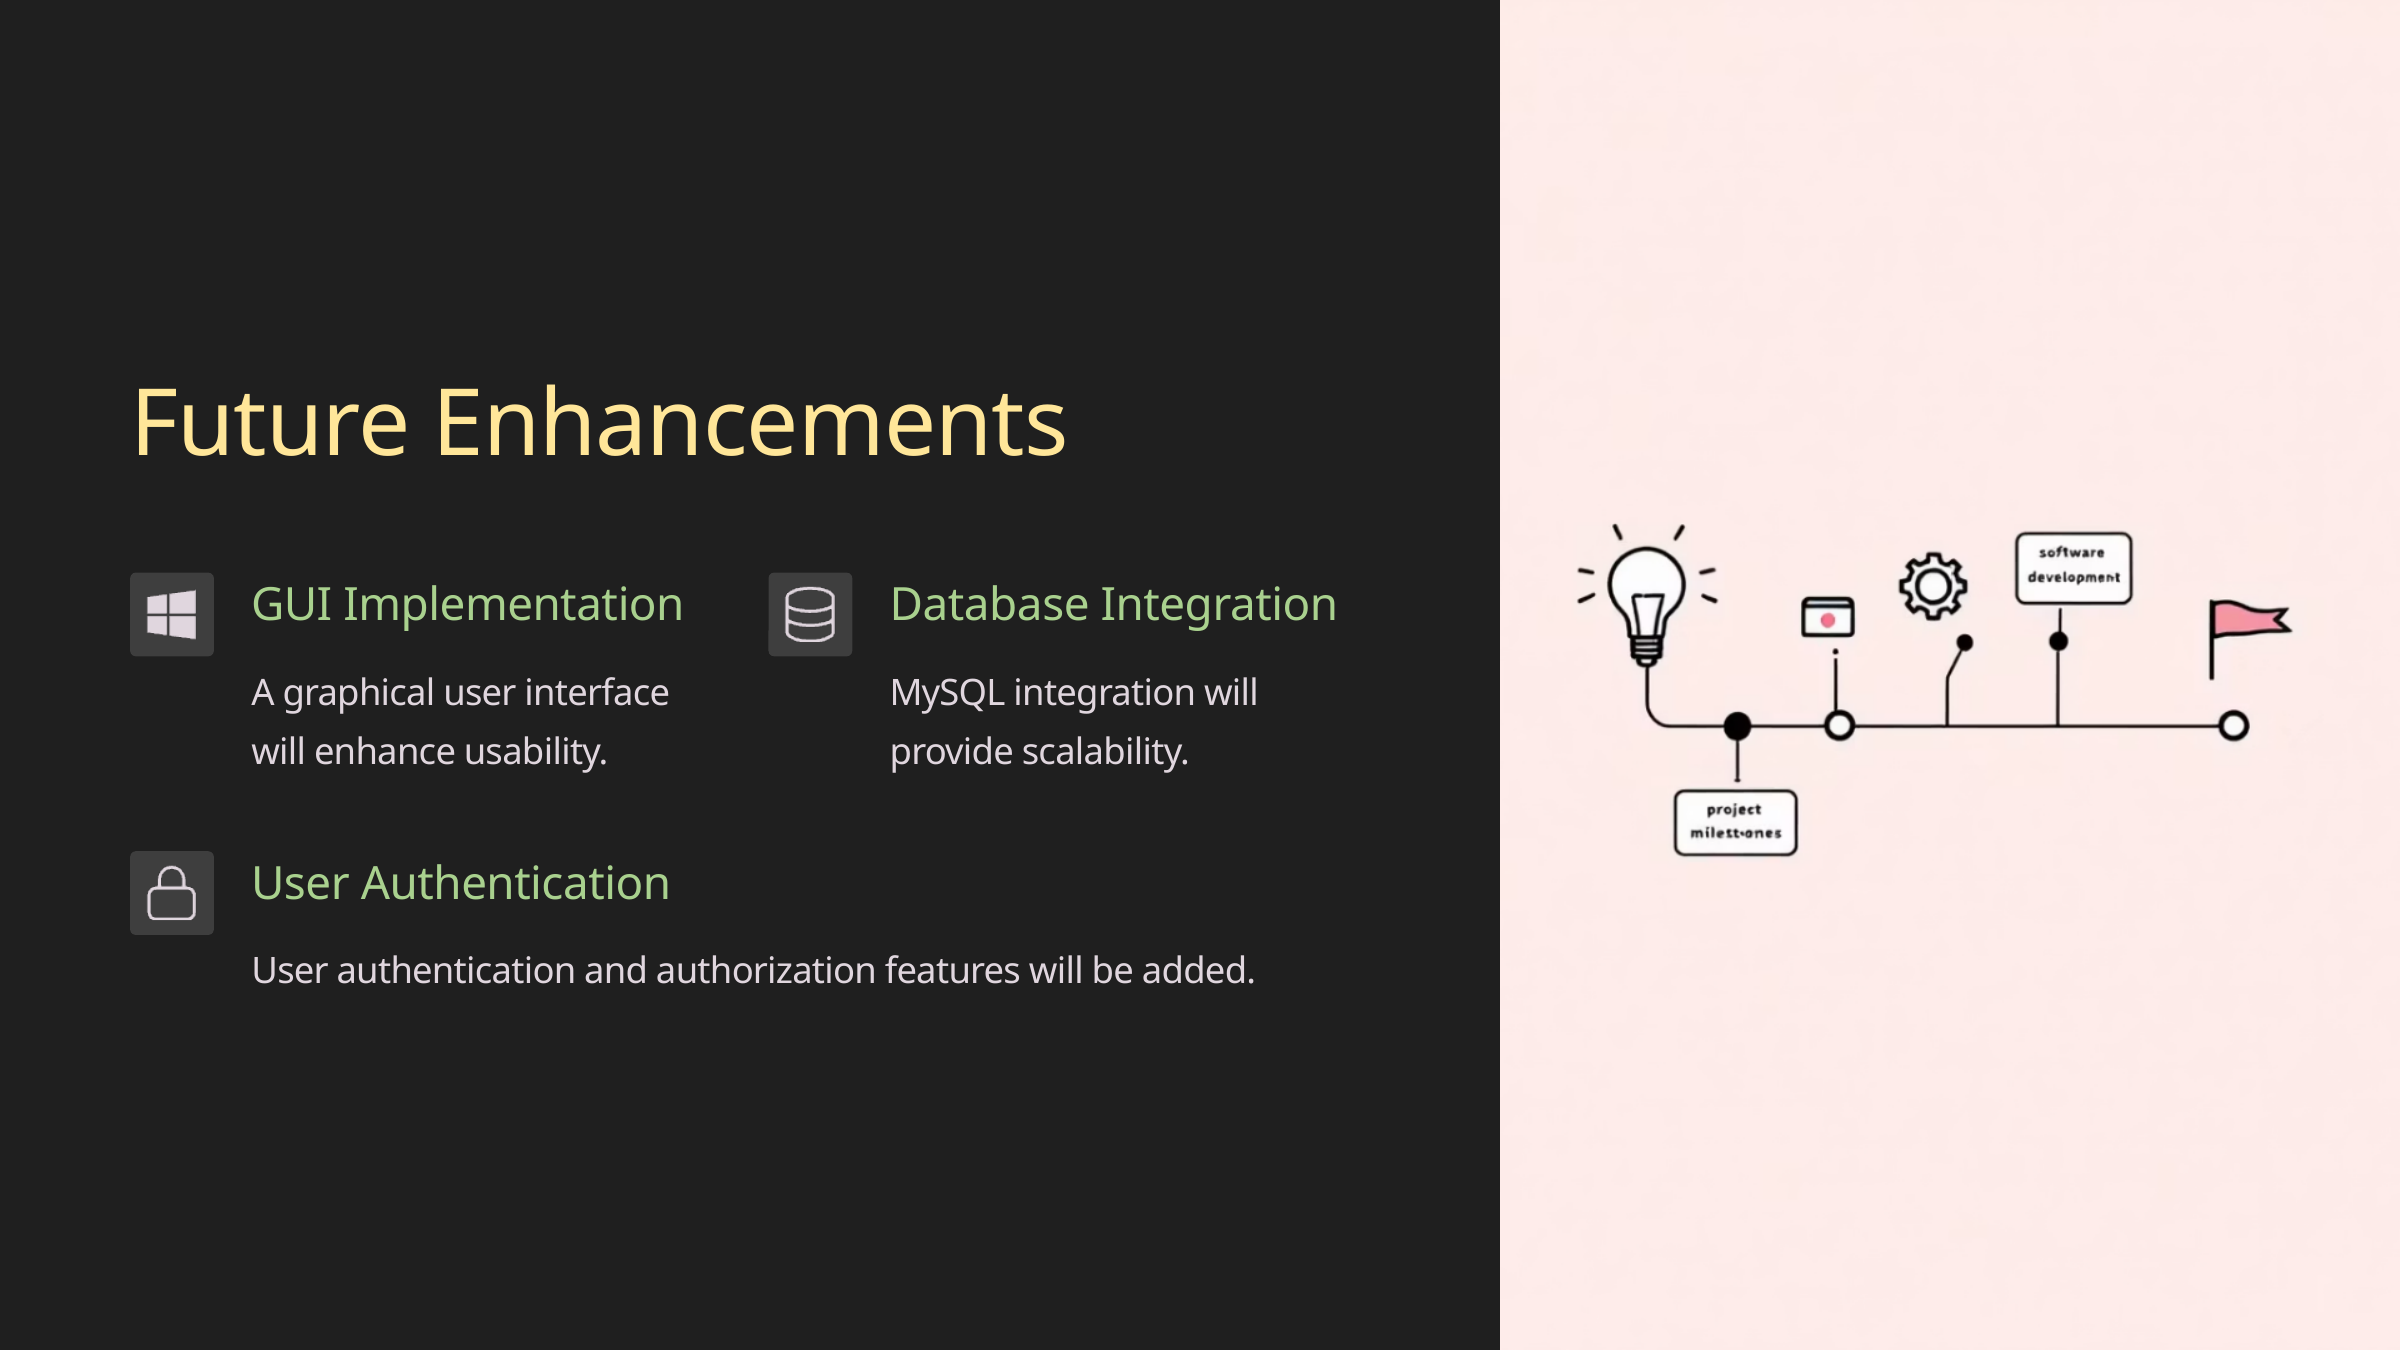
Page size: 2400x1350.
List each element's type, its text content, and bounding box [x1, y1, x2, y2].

text_box User Authentication [251, 851, 717, 910]
picture [144, 858, 200, 928]
text_box [768, 572, 853, 657]
text_box Future Enhancements [130, 358, 1061, 475]
text_box GUI Implementation [251, 572, 717, 631]
text_box [130, 572, 214, 657]
text_box [130, 851, 214, 935]
text_box A graphical user interface will enhance usability. [251, 653, 732, 773]
picture [1499, 0, 2400, 1350]
text_box Database Integration [889, 572, 1355, 631]
text_box User authentication and authorization features will be added. [251, 931, 1370, 992]
picture [782, 579, 839, 650]
text_box MySQL integration will provide scalability. [889, 653, 1370, 773]
picture [144, 579, 200, 650]
